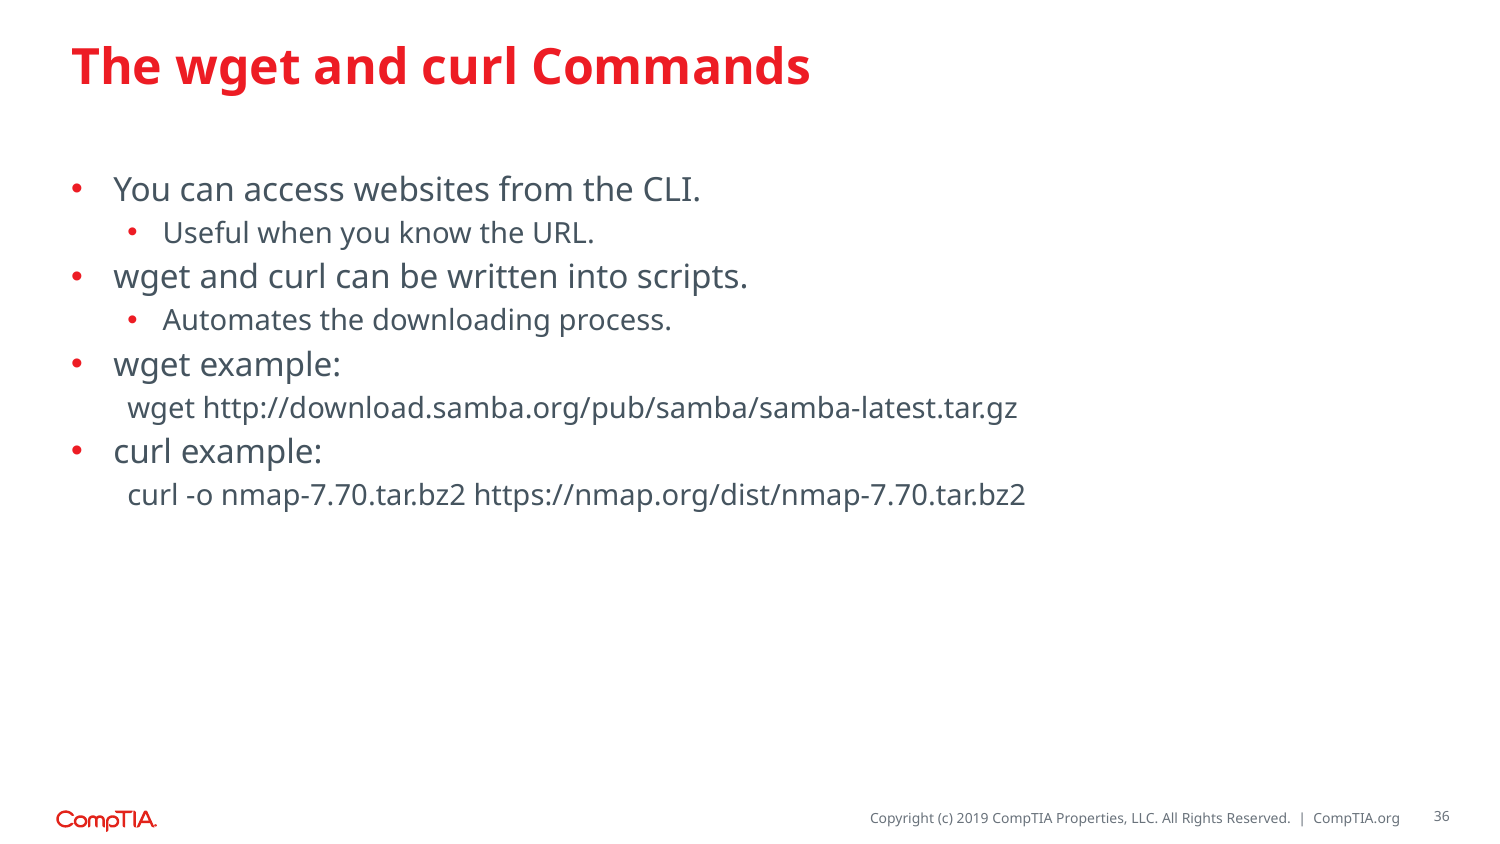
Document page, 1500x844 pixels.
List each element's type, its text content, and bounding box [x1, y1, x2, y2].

list You can access websites from the CLI. Useful when you know the URL. wget and curl can be written into scripts. Automates the downloading process. wget example: wget http://download.samba.org/pub/samba/samba-latest.tar.gz curl example: curl -o nmap-7.70.tar.bz2 https://nmap.org/dist/nmap-7.70.tar.bz2 [56, 160, 1444, 746]
title The wget and curl Commands [56, 12, 1444, 117]
slide_number 36 [1407, 800, 1450, 835]
